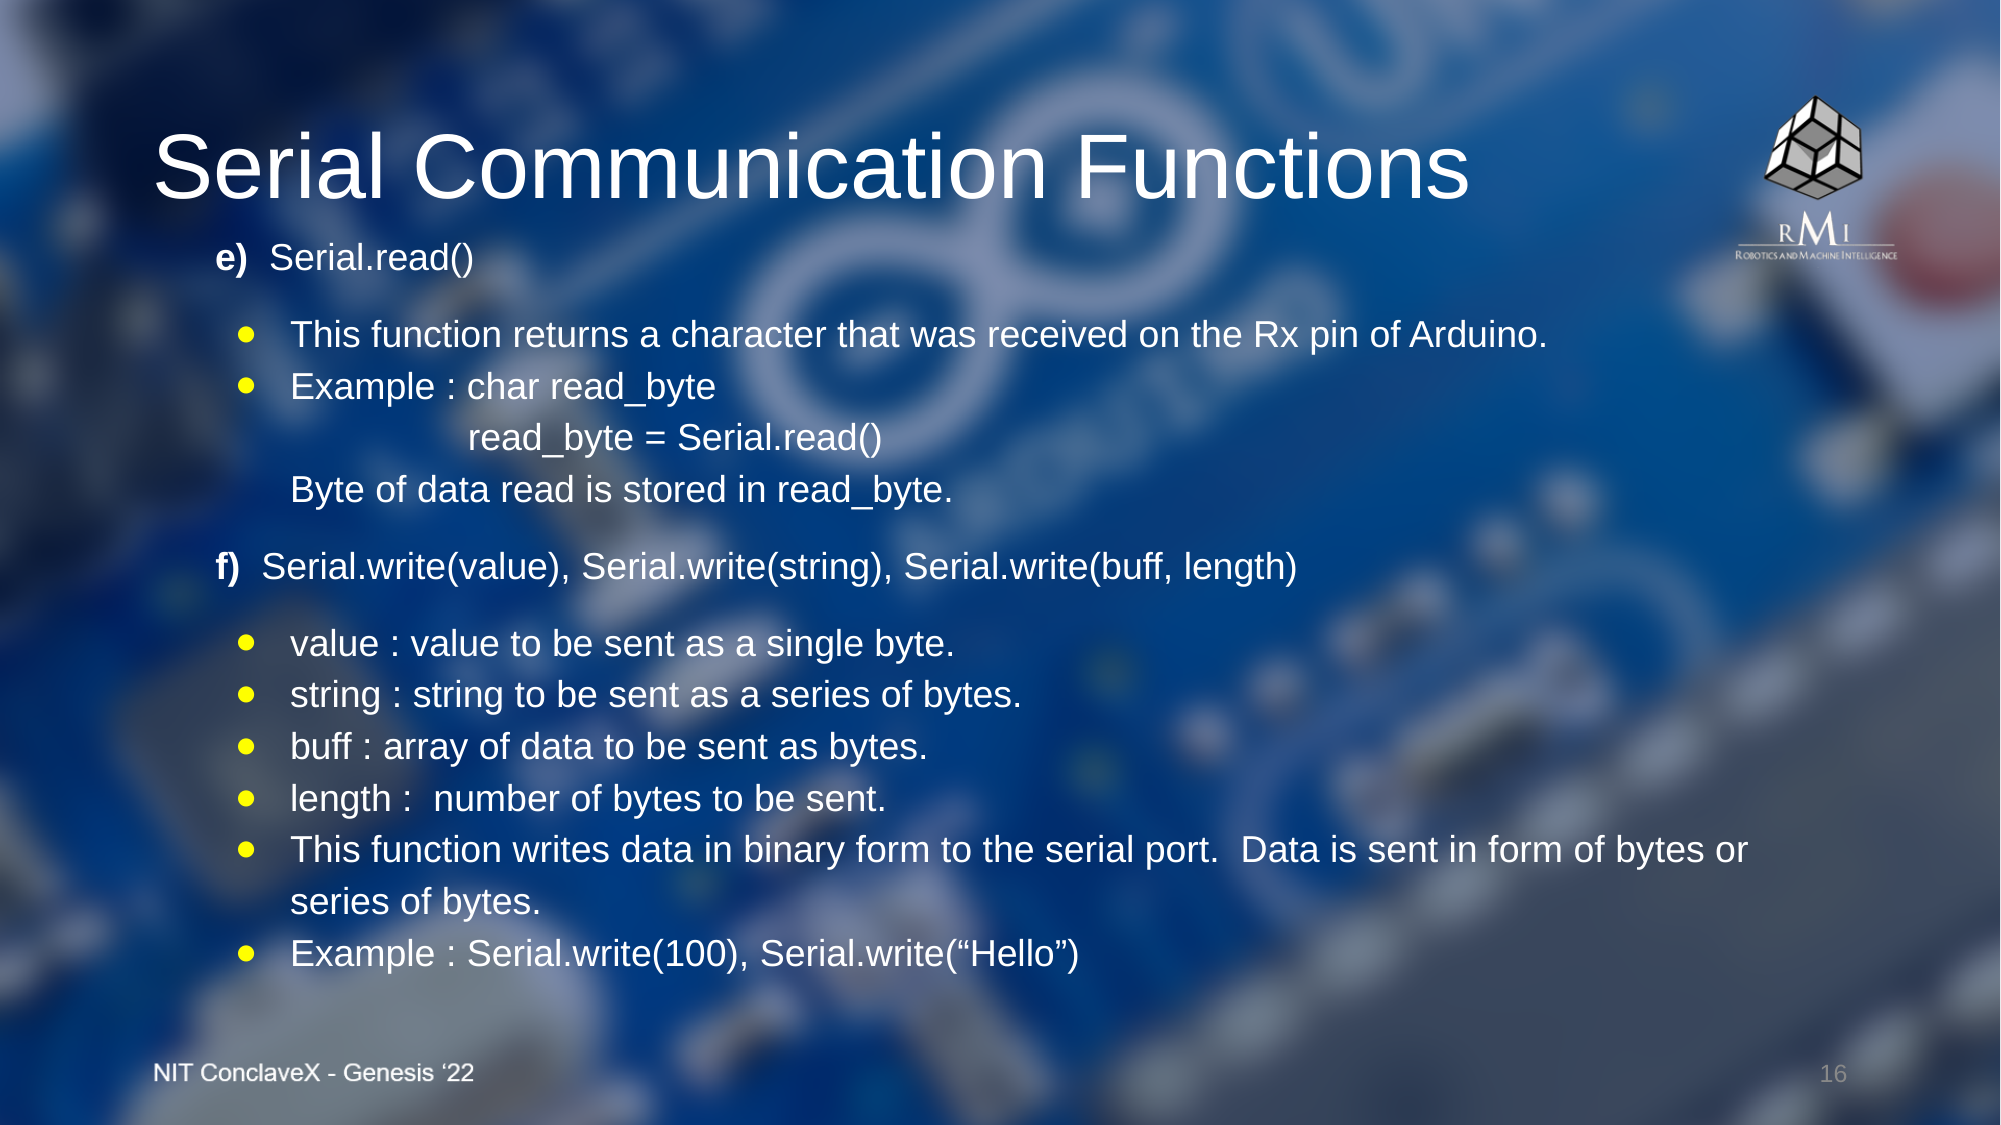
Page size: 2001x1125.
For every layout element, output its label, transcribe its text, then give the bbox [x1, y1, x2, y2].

picture [0, 0, 2001, 1125]
text_box Serial Communication Functions [137, 59, 1863, 211]
slide_number ‹#› [1412, 1042, 1863, 1103]
text_box e) Serial.read() This function returns a character that was received on the Rx pin of Arduino. Example : char read_byte read_byte = Serial.read() Byte of data read is stored in read_byte. f) Serial.write(value), Serial.write(string), Serial.write(buff, length) value : value to be sent as a single byte. string : string to be sent as a series of bytes. buff : array of data to be sent as bytes. length : number of bytes to be sent. This function writes data in binary form to the serial port. Data is sent in form of bytes or series of bytes. Example : Serial.write(100), Serial.write(“Hello”) [137, 211, 1863, 1043]
